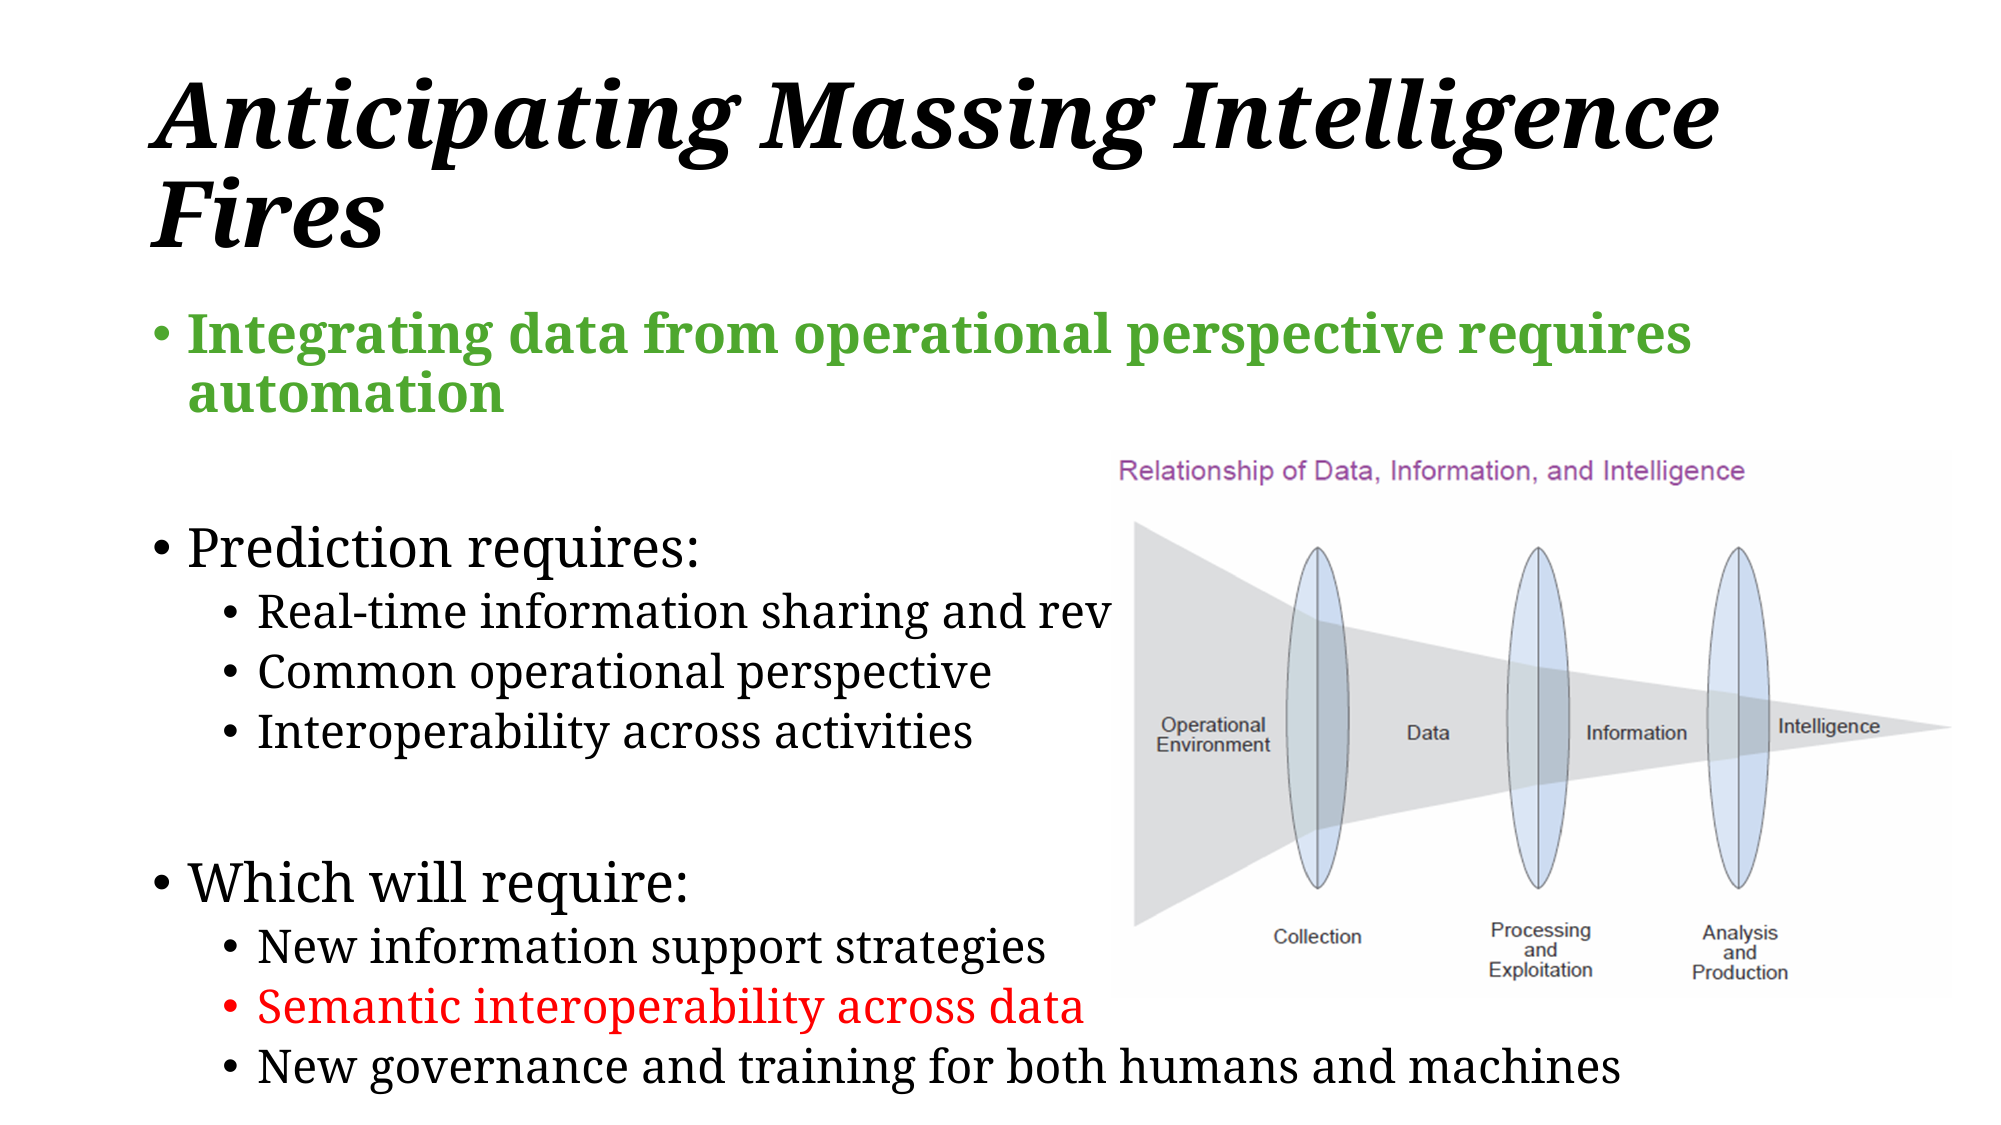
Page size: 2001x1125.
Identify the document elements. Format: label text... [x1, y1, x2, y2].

picture [1111, 449, 1953, 998]
list Integrating data from operational perspective requires automation Prediction requires: Real-time information sharing and revising Common operational perspective Interoperability across activities Which will require: New information support strategies Semantic interoperability across data New governance and training for both humans and machines [137, 299, 1982, 1105]
title Anticipating Massing Intelligence Fires [137, 59, 1863, 278]
